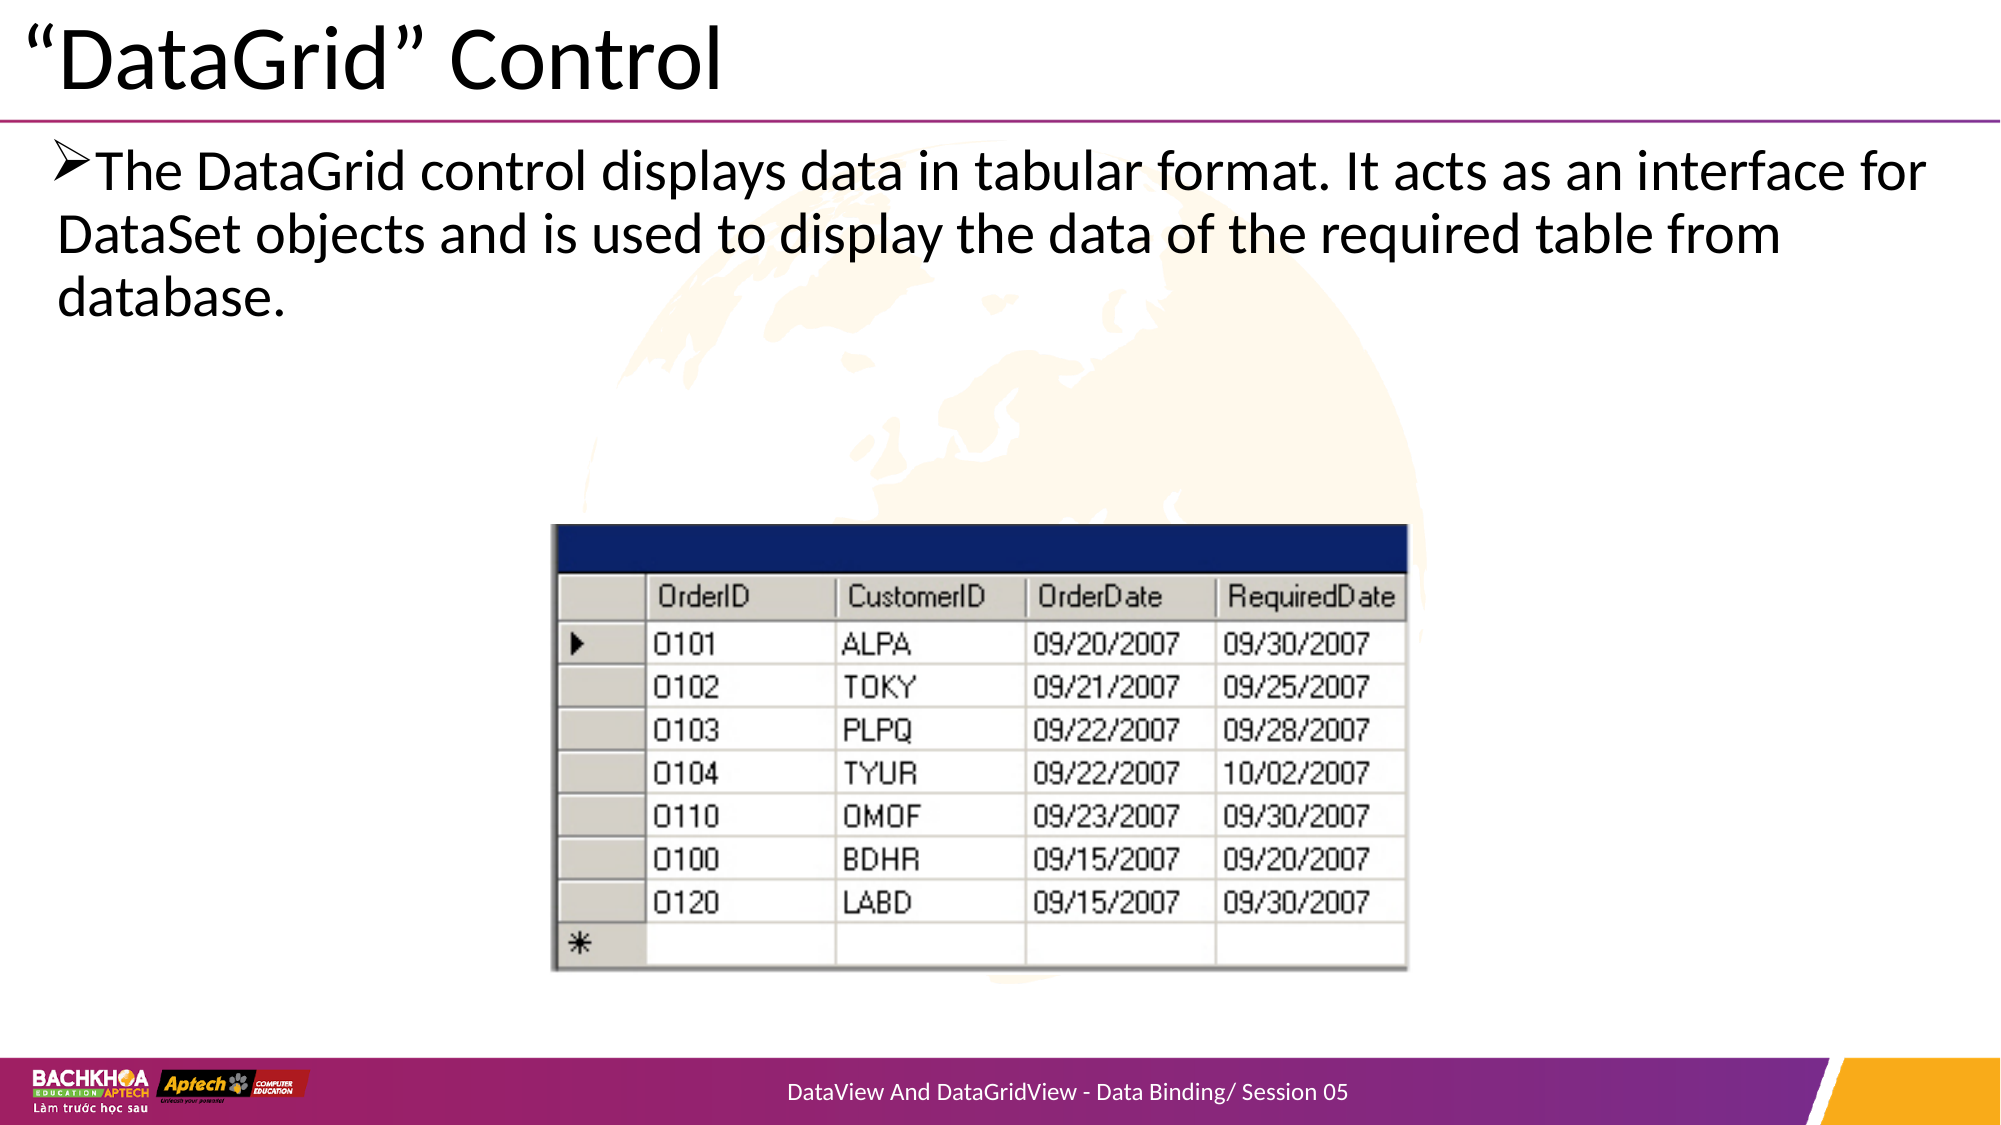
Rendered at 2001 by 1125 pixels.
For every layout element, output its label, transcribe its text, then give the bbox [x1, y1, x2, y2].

picture [0, 0, 2001, 1125]
title “DataGrid” Control [5, 3, 1993, 116]
footer DataView And DataGridView - Data Binding/ Session 05 [324, 1060, 1813, 1120]
list The DataGrid control displays data in tabular format. It acts as an interface for DataSet objects and is used to display the data of the required table from database. [5, 125, 1993, 1014]
